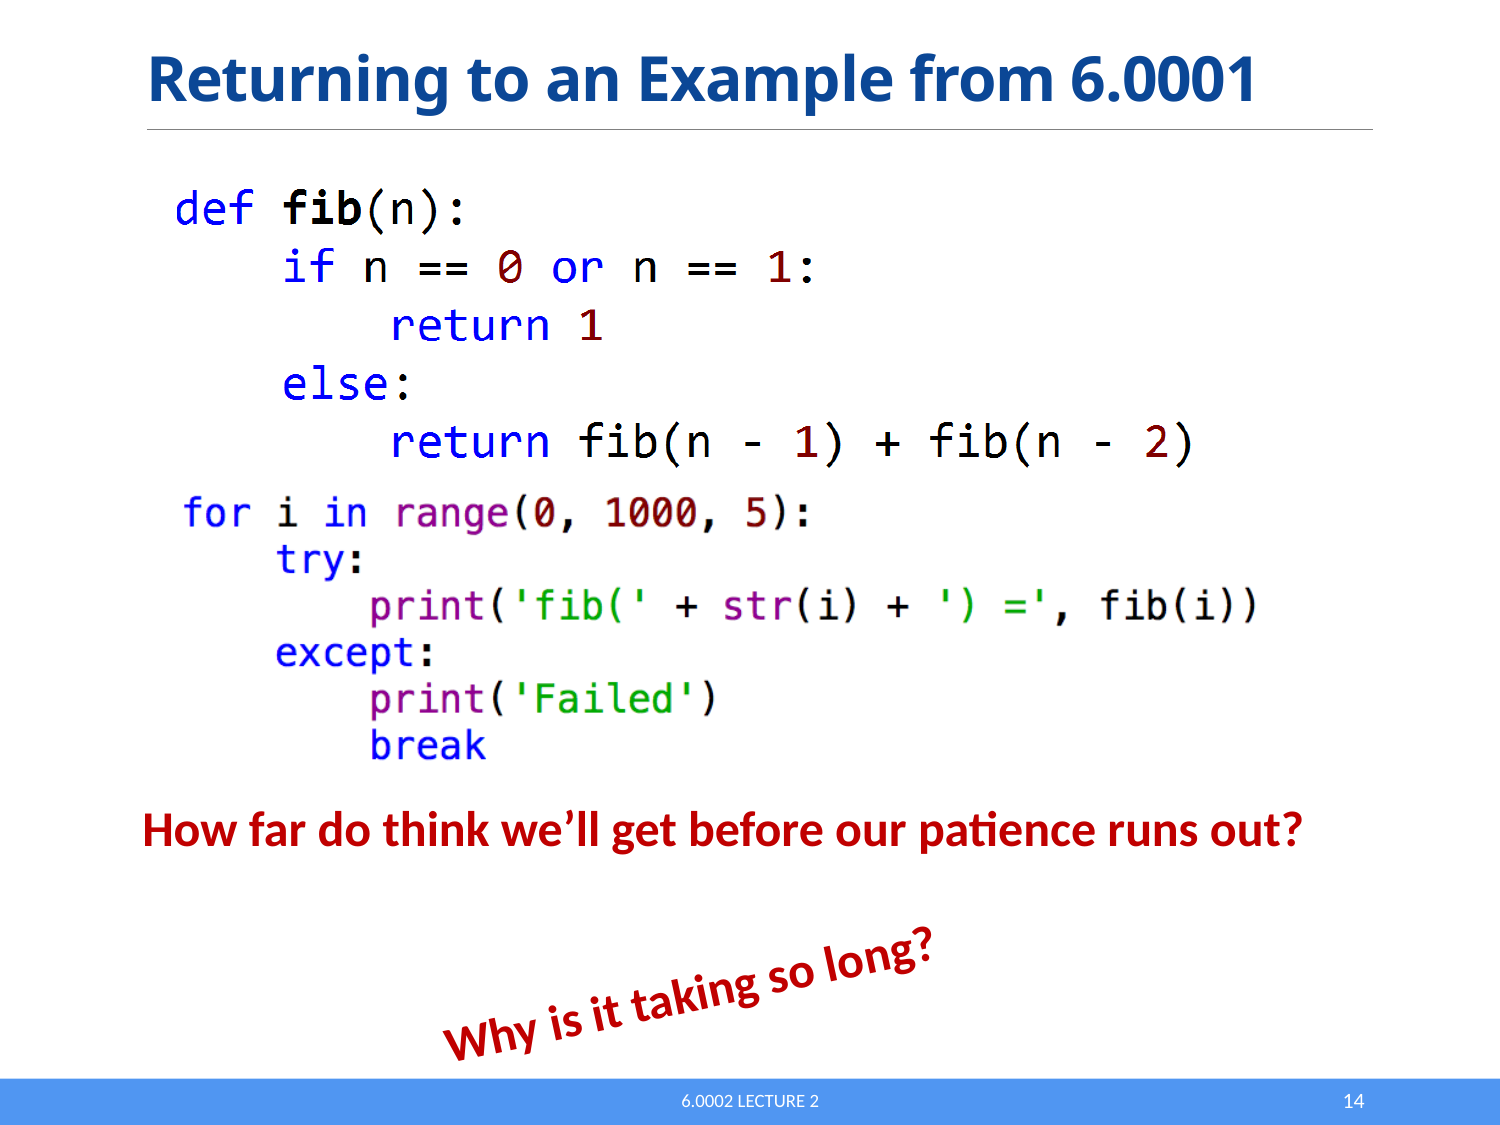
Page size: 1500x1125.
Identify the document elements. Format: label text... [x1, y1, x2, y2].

footer 6.0002 Lecture 2 [453, 1069, 1047, 1125]
text_box Why is it taking so long? [422, 899, 958, 1084]
title Returning to an Example from 6.0001 [131, 42, 1369, 122]
picture [176, 187, 1271, 775]
text_box How far do think we’ll get before our patience runs out? [127, 789, 1320, 864]
slide_number 14 [1218, 1069, 1380, 1125]
